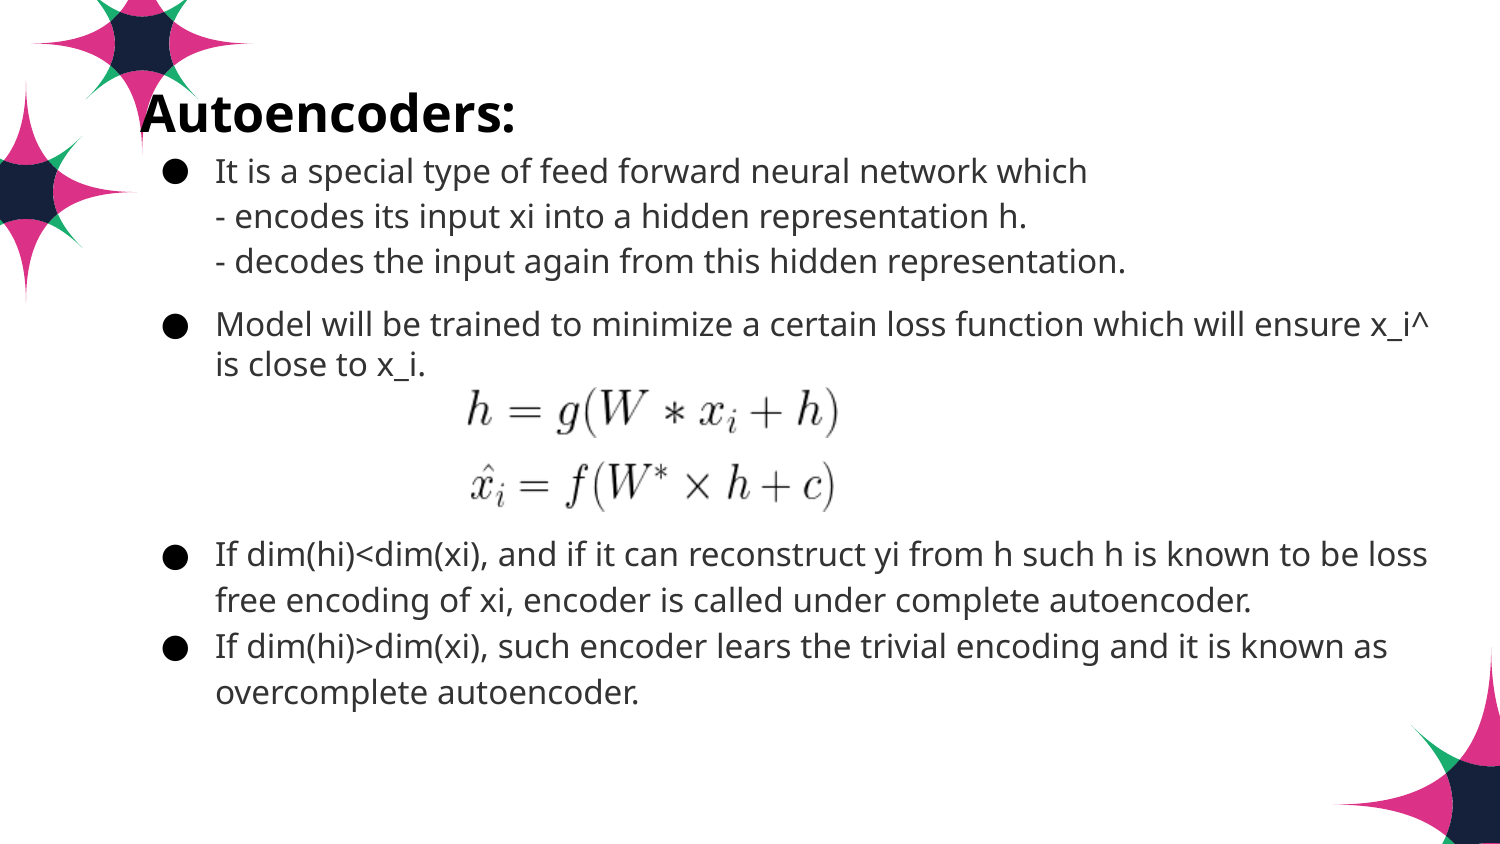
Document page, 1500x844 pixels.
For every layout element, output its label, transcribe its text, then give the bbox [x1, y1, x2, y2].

picture [470, 461, 834, 512]
picture [466, 387, 838, 438]
text_box Autoencoders: It is a special type of feed forward neural network which - encodes its input xi into a hidden representation h. - decodes the input again from this hidden representation. Model will be trained to minimize a certain loss function which will ensure x_i^ is close to x_i. If dim(hi)<dim(xi), and if it can reconstruct yi from h such h is known to be loss free encoding of xi, encoder is called under complete autoencoder. If dim(hi)>dim(xi), such encoder lears the trivial encoding and it is known as overcomplete autoencoder. [125, 65, 1460, 831]
